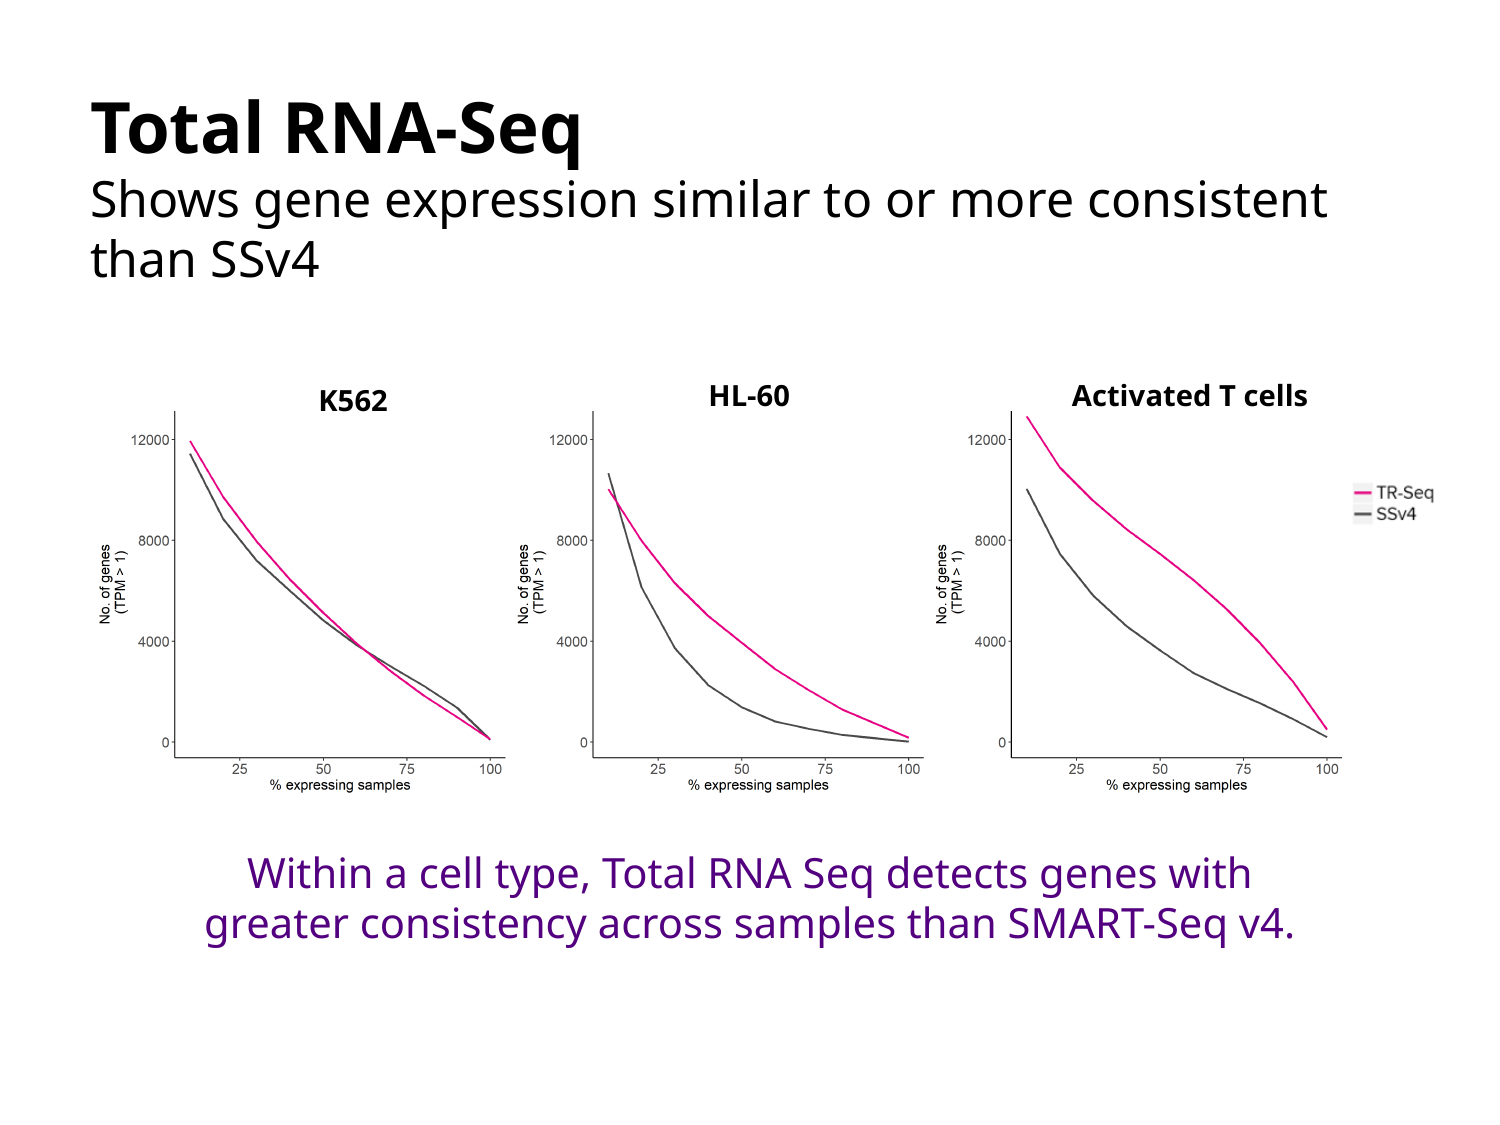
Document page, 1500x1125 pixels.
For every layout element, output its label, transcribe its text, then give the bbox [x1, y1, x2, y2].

text_box Within a cell type, Total RNA Seq detects genes with greater consistency across samples than SMART-Seq v4. [181, 838, 1319, 925]
title Total RNA-Seq Shows gene expression similar to or more consistent than SSv4 [75, 75, 1425, 225]
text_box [93, 369, 1444, 798]
